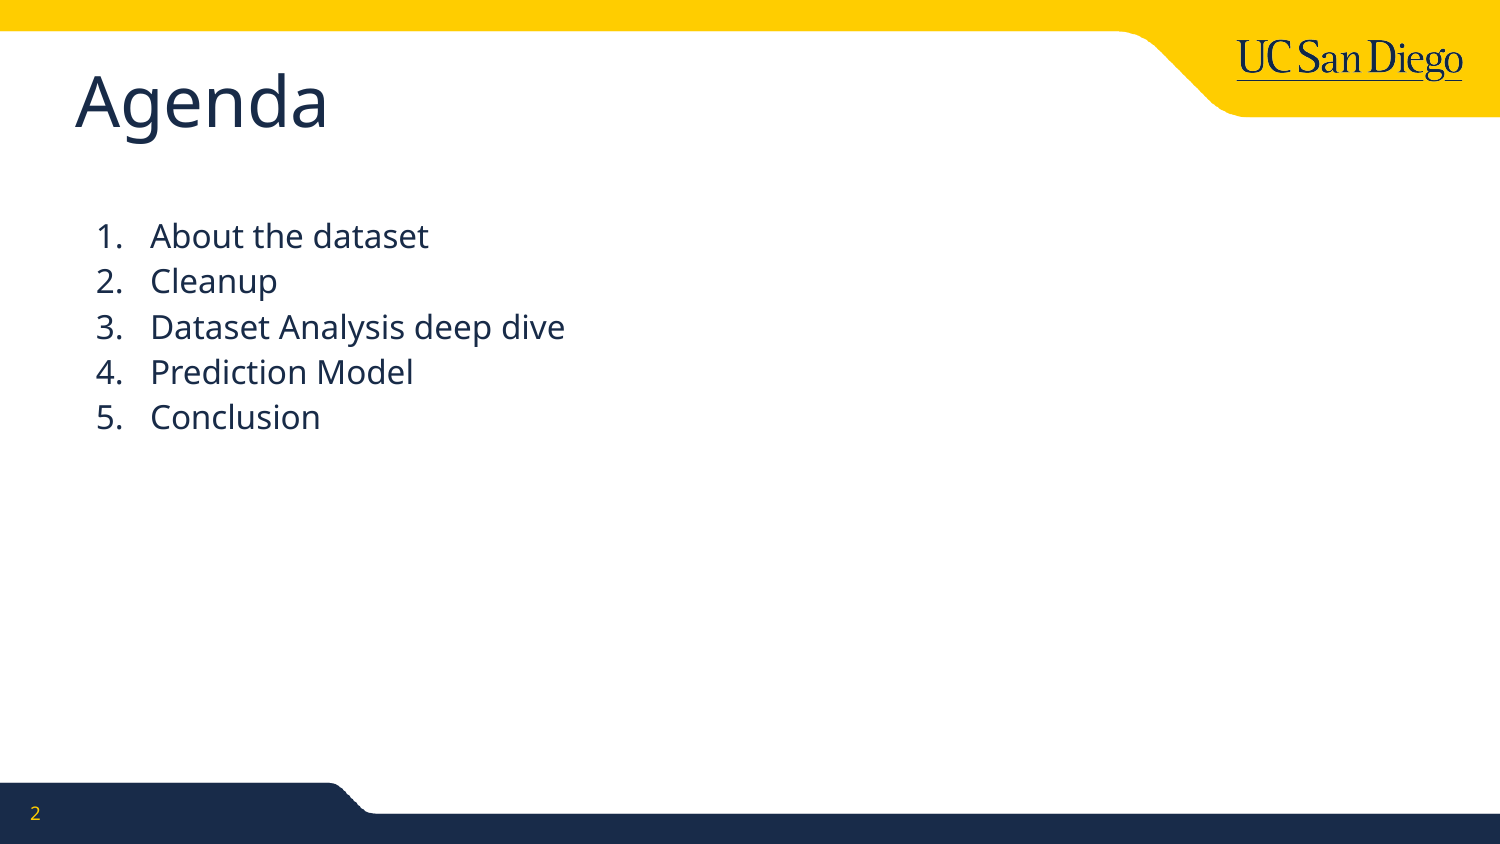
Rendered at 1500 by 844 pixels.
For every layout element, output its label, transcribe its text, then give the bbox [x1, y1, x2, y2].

picture [0, 0, 1500, 844]
slide_number ‹#› [30, 796, 75, 833]
title Agenda [75, 66, 1121, 174]
list About the dataset Cleanup Dataset Analysis deep dive Prediction Model Conclusion [75, 213, 1425, 727]
